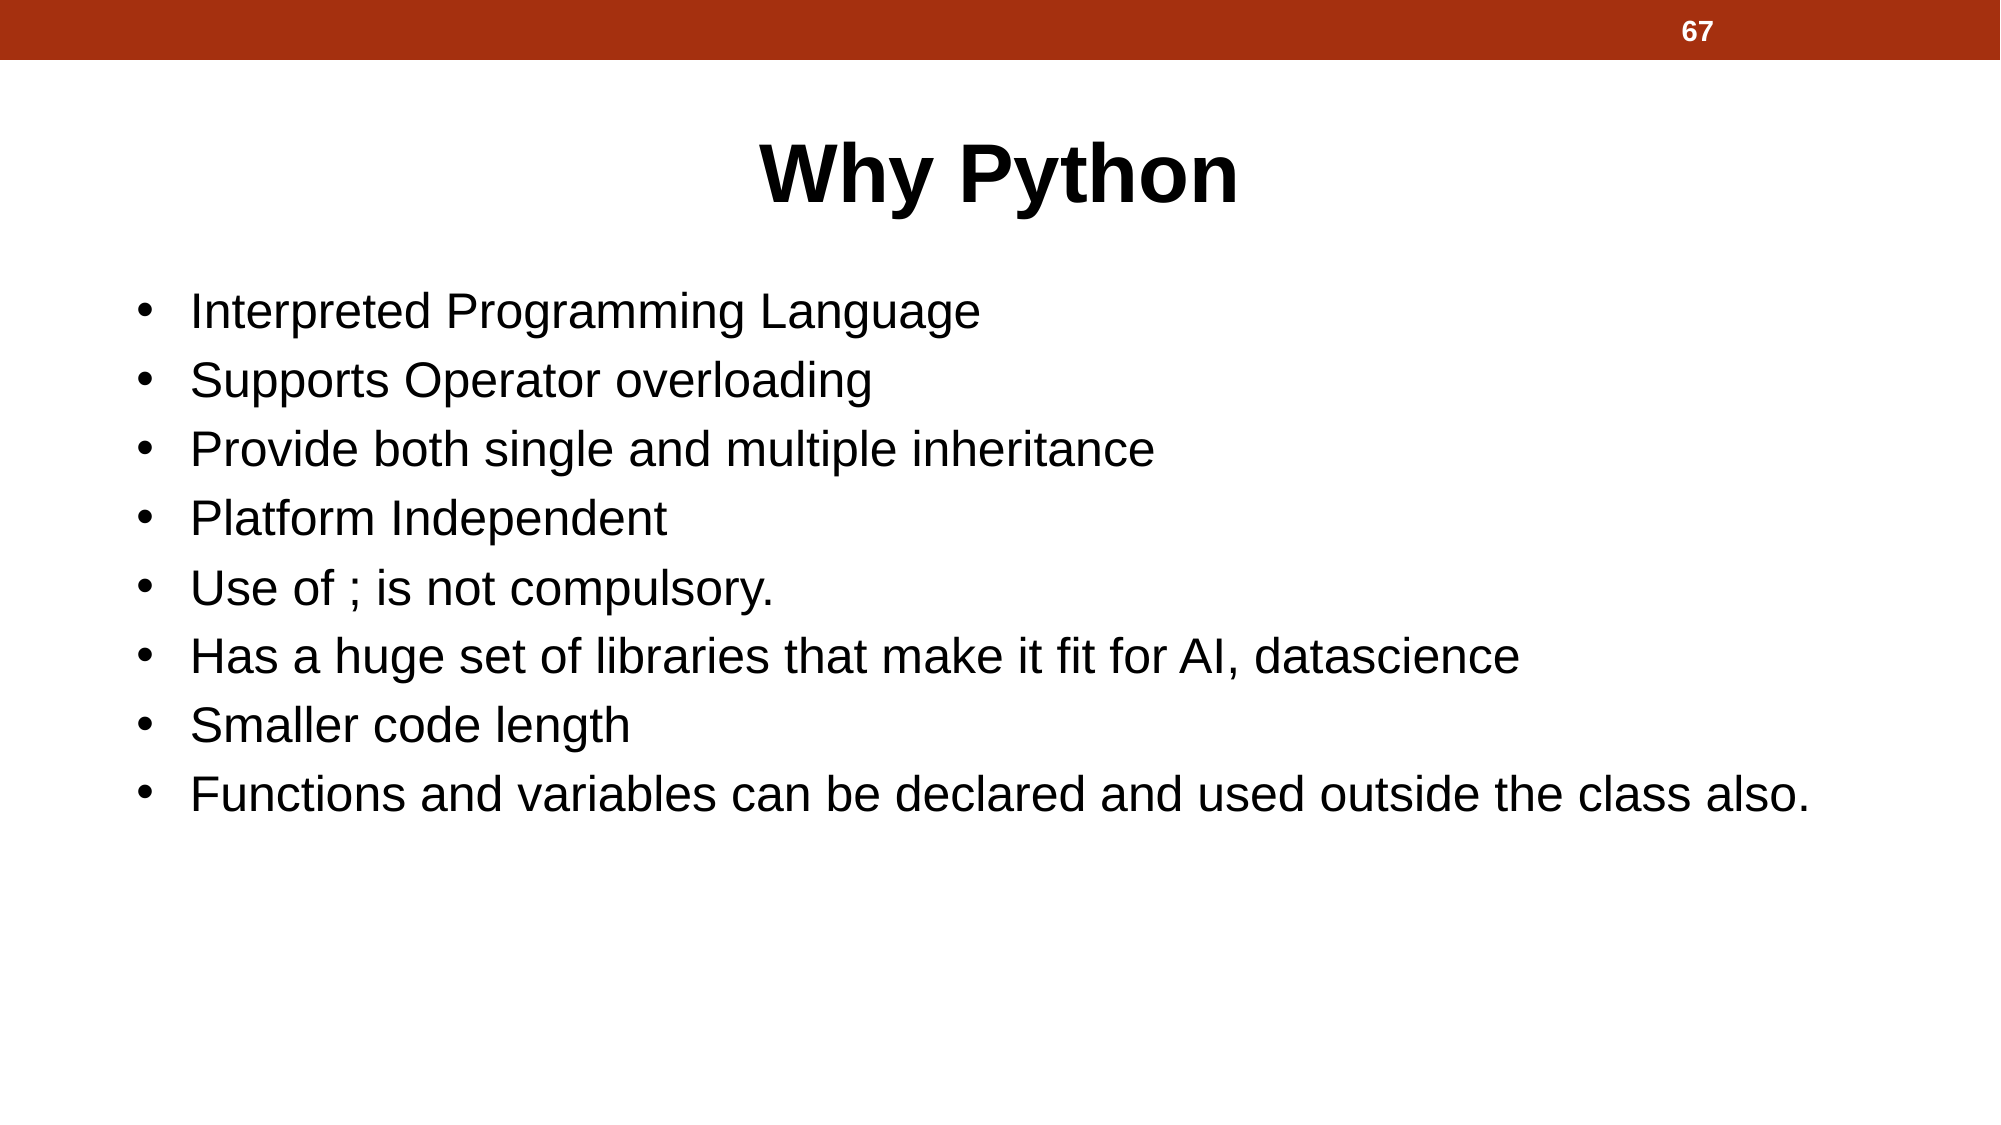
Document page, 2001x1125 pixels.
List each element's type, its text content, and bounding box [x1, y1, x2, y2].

title Why Python [99, 87, 1900, 250]
list Interpreted Programming Language Supports Operator overloading Provide both single and multiple inheritance Platform Independent Use of ; is not compulsory. Has a huge set of libraries that make it fit for AI, datascience Smaller code length Functions and variables can be declared and used outside the class also. [99, 262, 1900, 1063]
slide_number 67 [1666, 3, 1900, 57]
